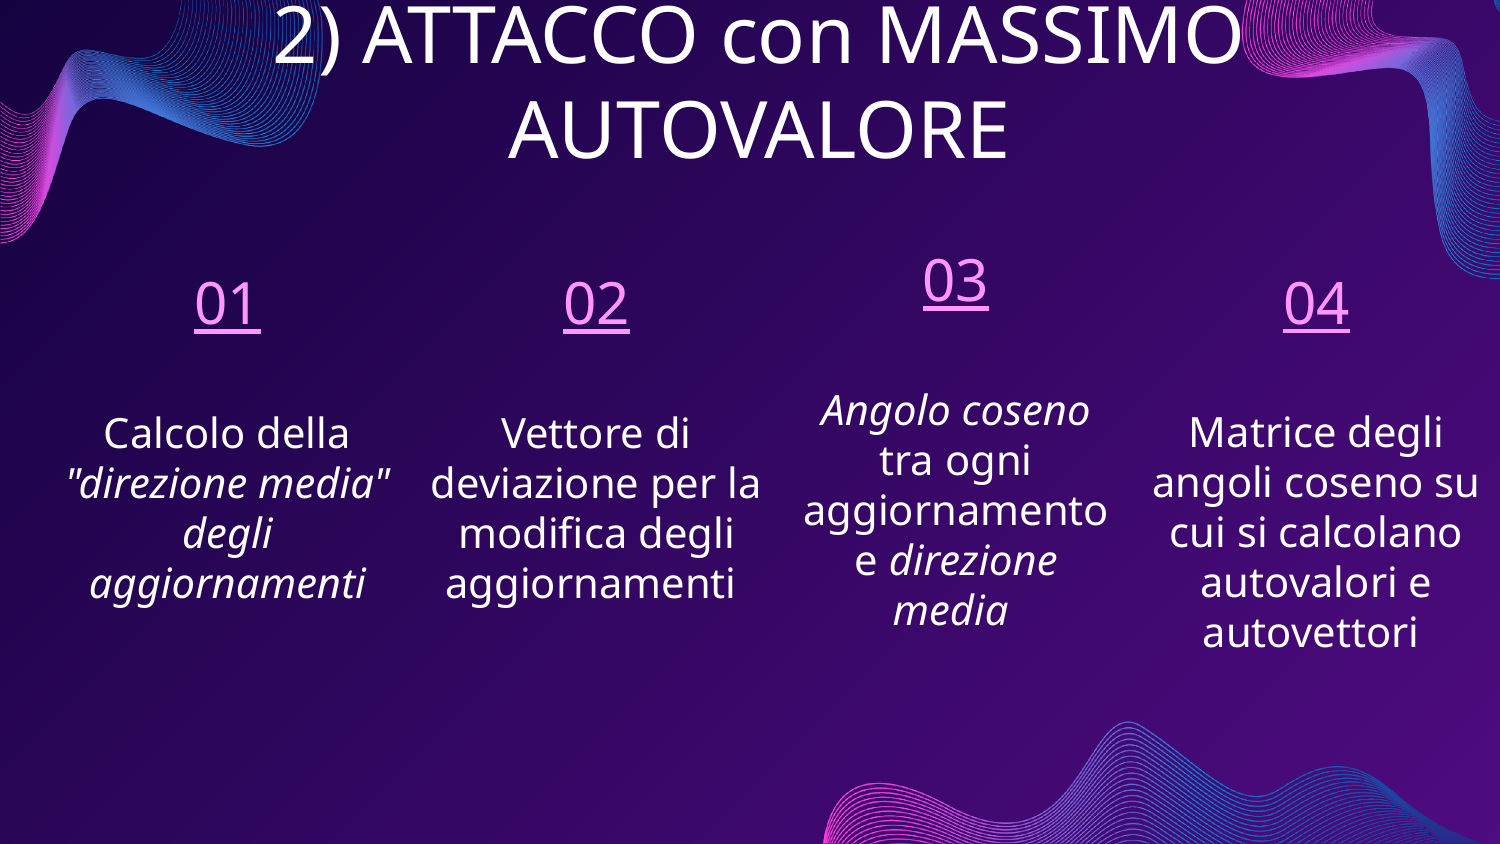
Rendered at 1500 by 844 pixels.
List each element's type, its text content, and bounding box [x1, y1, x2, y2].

text_box 03 Angolo coseno tra ogni aggiornamento e direzione media [780, 249, 1132, 673]
picture [0, 0, 1500, 844]
text_box 2) ATTACCO con MASSIMO AUTOVALORE [154, 57, 1365, 190]
text_box 01 Calcolo della "direzione media" degli aggiornamenti [42, 233, 412, 640]
text_box 02 Vettore di deviazione per la modifica degli aggiornamenti [411, 294, 780, 579]
text_box 04 Matrice degli angoli coseno su cui si calcolano autovalori e autovettori [1132, 249, 1500, 673]
